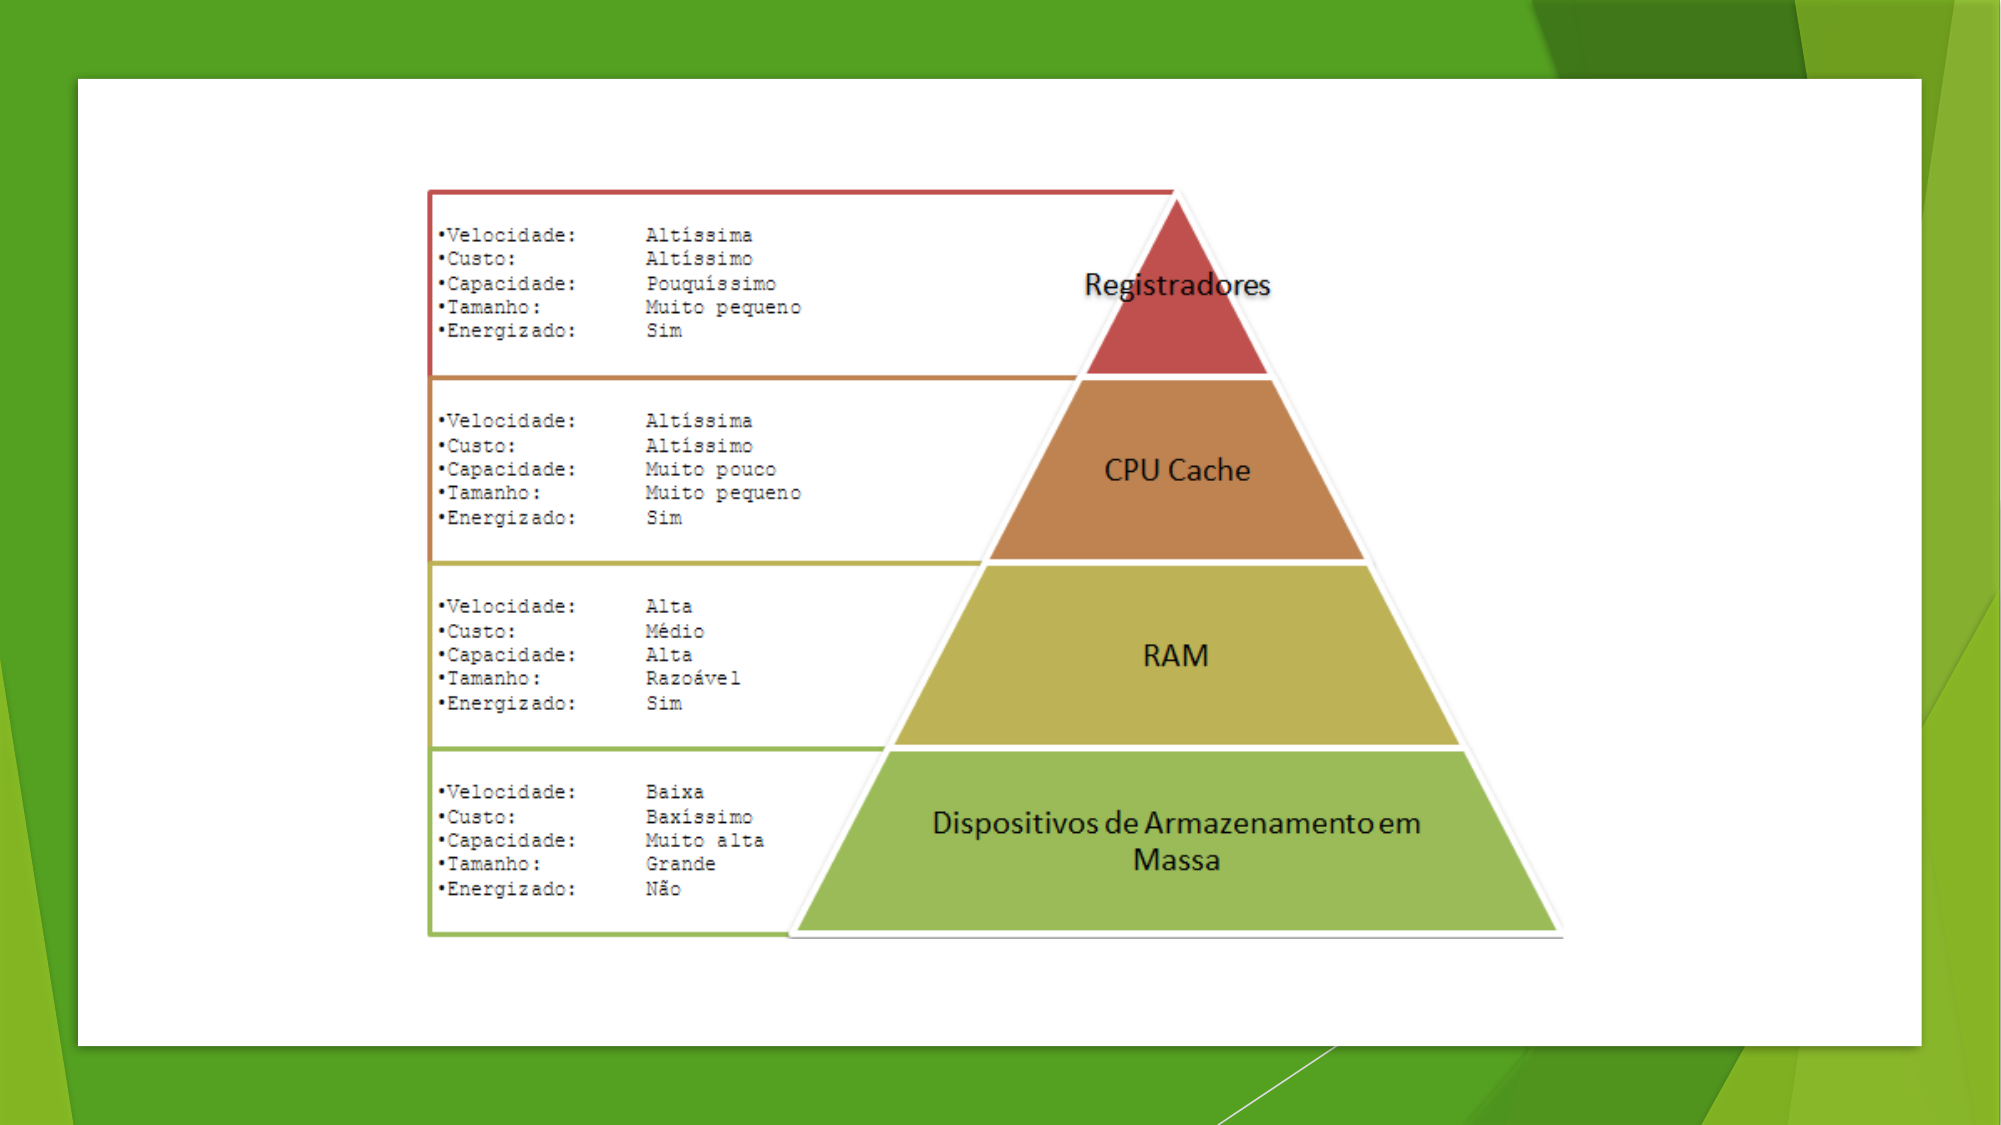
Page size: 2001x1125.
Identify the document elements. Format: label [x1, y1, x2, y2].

text_box [0, 0, 2000, 1125]
picture [426, 185, 1575, 940]
